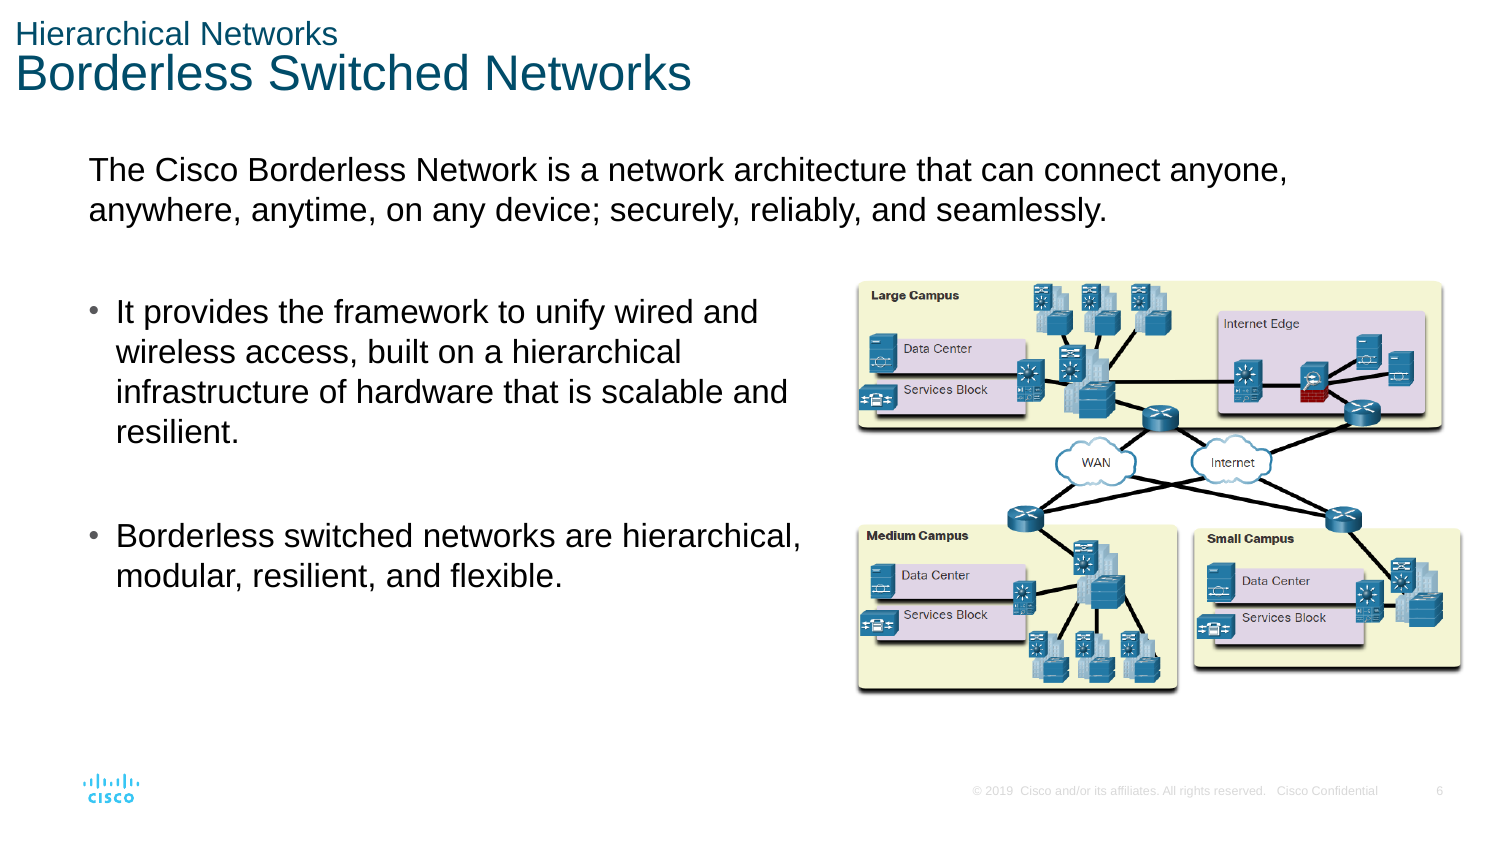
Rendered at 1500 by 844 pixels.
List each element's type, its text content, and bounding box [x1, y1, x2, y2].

text_box It provides the framework to unify wired and wireless access, built on a hierarchical infrastructure of hardware that is scalable and resilient. Borderless switched networks are hierarchical, modular, resilient, and flexible. [70, 282, 839, 675]
list The Cisco Borderless Network is a network architecture that can connect anyone, anywhere, anytime, on any device; securely, reliably, and seamlessly. [70, 140, 1467, 282]
title Hierarchical Networks Borderless Switched Networks [0, 0, 1369, 121]
picture [844, 267, 1477, 704]
